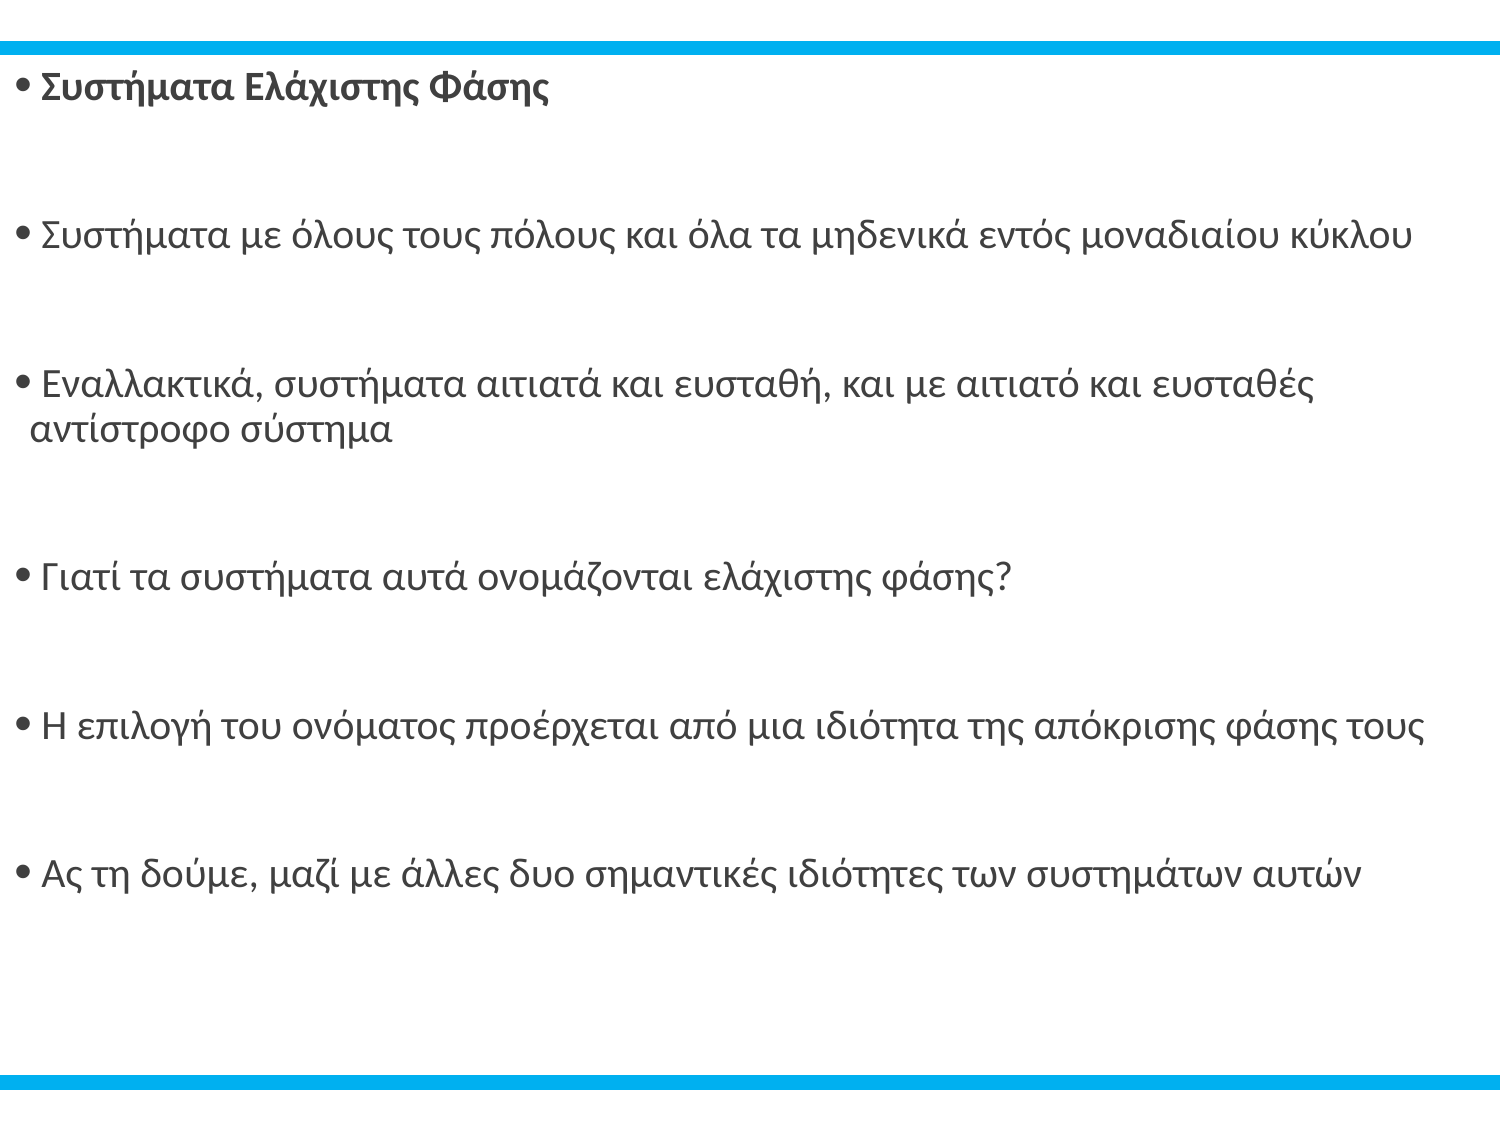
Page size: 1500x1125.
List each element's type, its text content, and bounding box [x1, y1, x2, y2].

text_box [0, 1075, 1500, 1090]
list Συστήματα Ελάχιστης Φάσης Συστήματα με όλους τους πόλους και όλα τα μηδενικά εντός μοναδιαίου κύκλου Εναλλακτικά, συστήματα αιτιατά και ευσταθή, και με αιτιατό και ευσταθές αντίστροφο σύστημα Γιατί τα συστήματα αυτά ονομάζονται ελάχιστης φάσης? Η επιλογή του ονόματος προέρχεται από μια ιδιότητα της απόκρισης φάσης τους Ας τη δούμε, μαζί με άλλες δυο σημαντικές ιδιότητες των συστημάτων αυτών [14, 56, 1484, 1067]
text_box [0, 41, 1500, 55]
